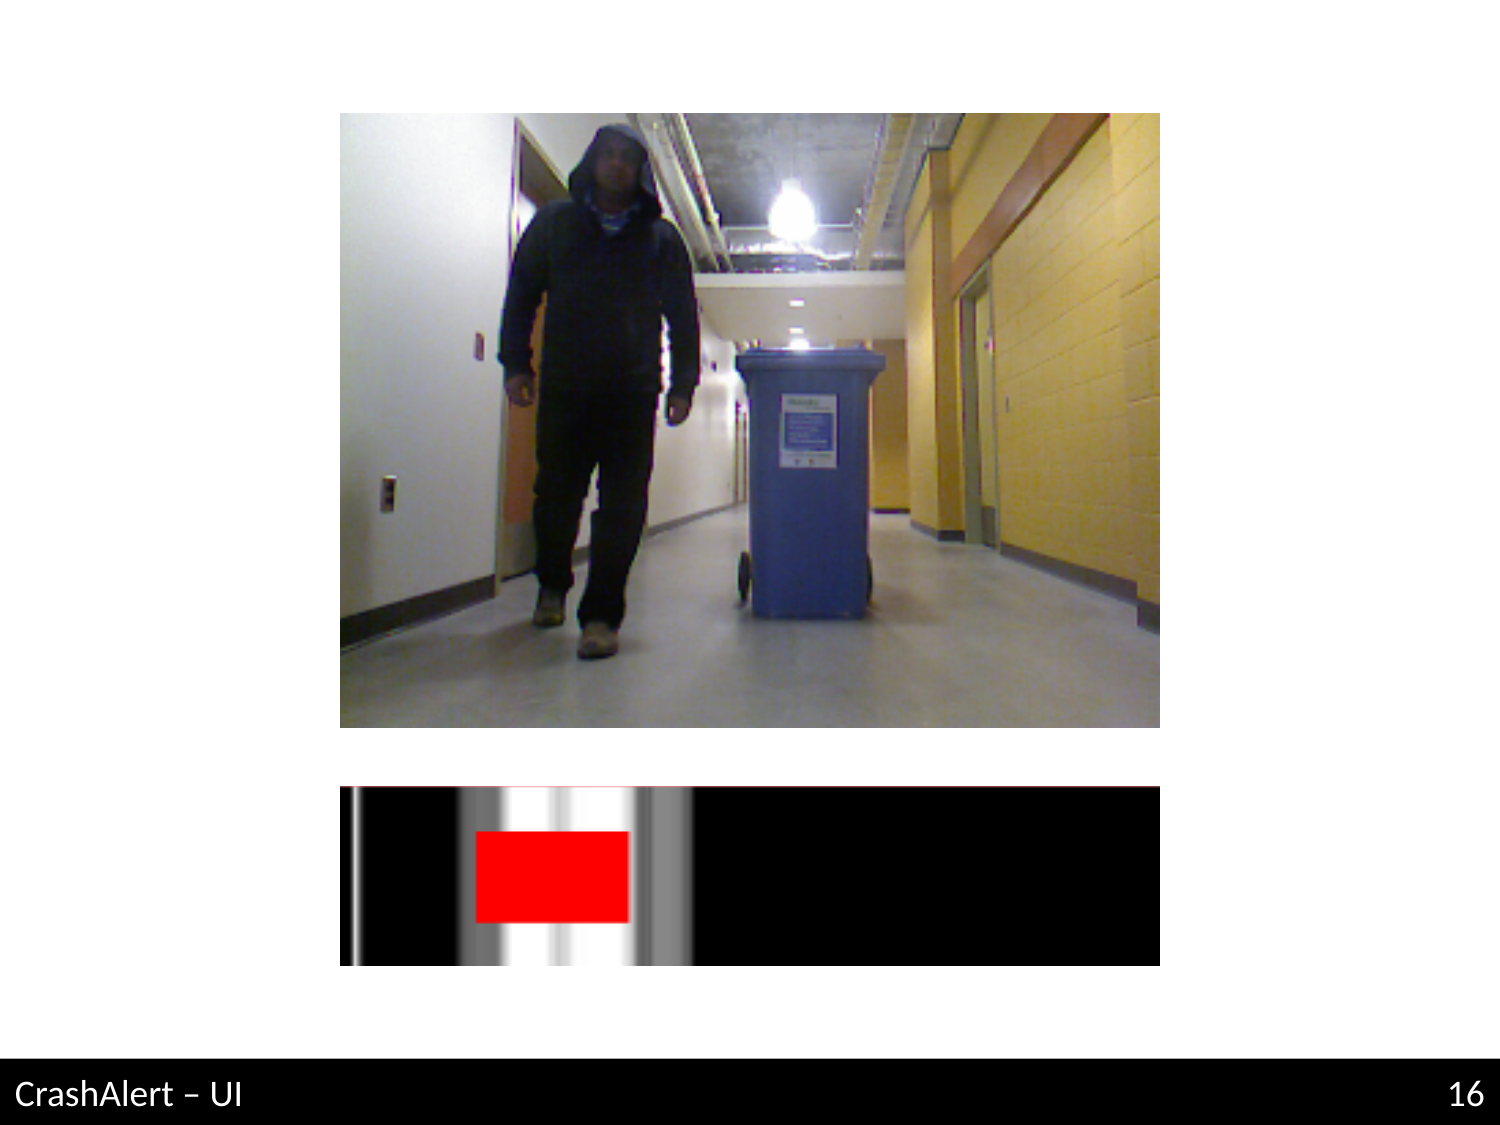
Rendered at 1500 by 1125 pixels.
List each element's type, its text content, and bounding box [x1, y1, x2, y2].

text_box CrashAlert – UI [0, 1056, 1500, 1125]
picture [340, 113, 1160, 728]
picture [340, 786, 1160, 966]
text_box 16 [1431, 1061, 1500, 1122]
